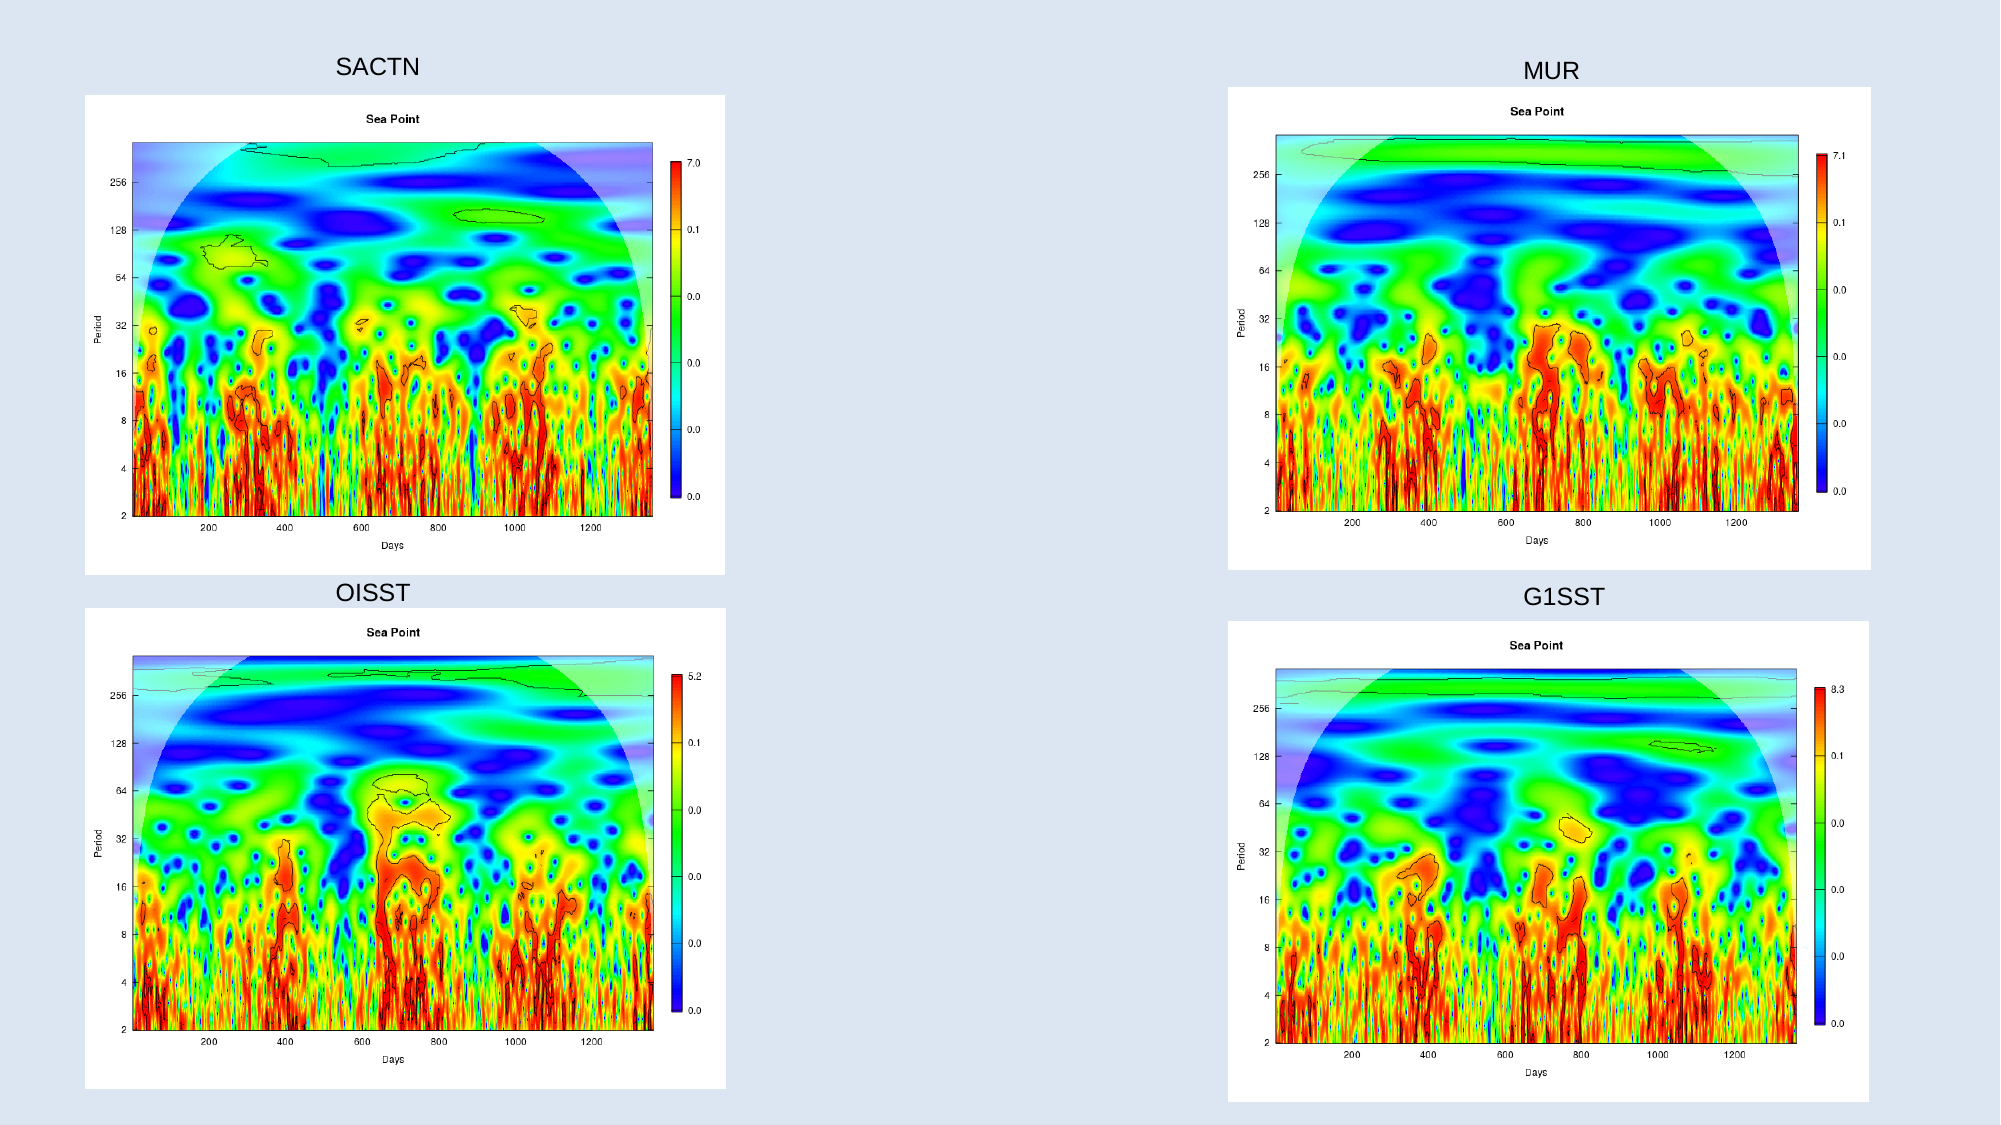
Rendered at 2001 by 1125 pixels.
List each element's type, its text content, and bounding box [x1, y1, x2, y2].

text_box OISST [320, 583, 579, 607]
picture [1228, 621, 1870, 1103]
picture [1228, 87, 1871, 570]
text_box G1SST [1508, 579, 1767, 618]
picture [85, 94, 725, 575]
picture [85, 608, 726, 1090]
text_box SACTN [320, 42, 579, 88]
text_box MUR [1508, 47, 1767, 86]
